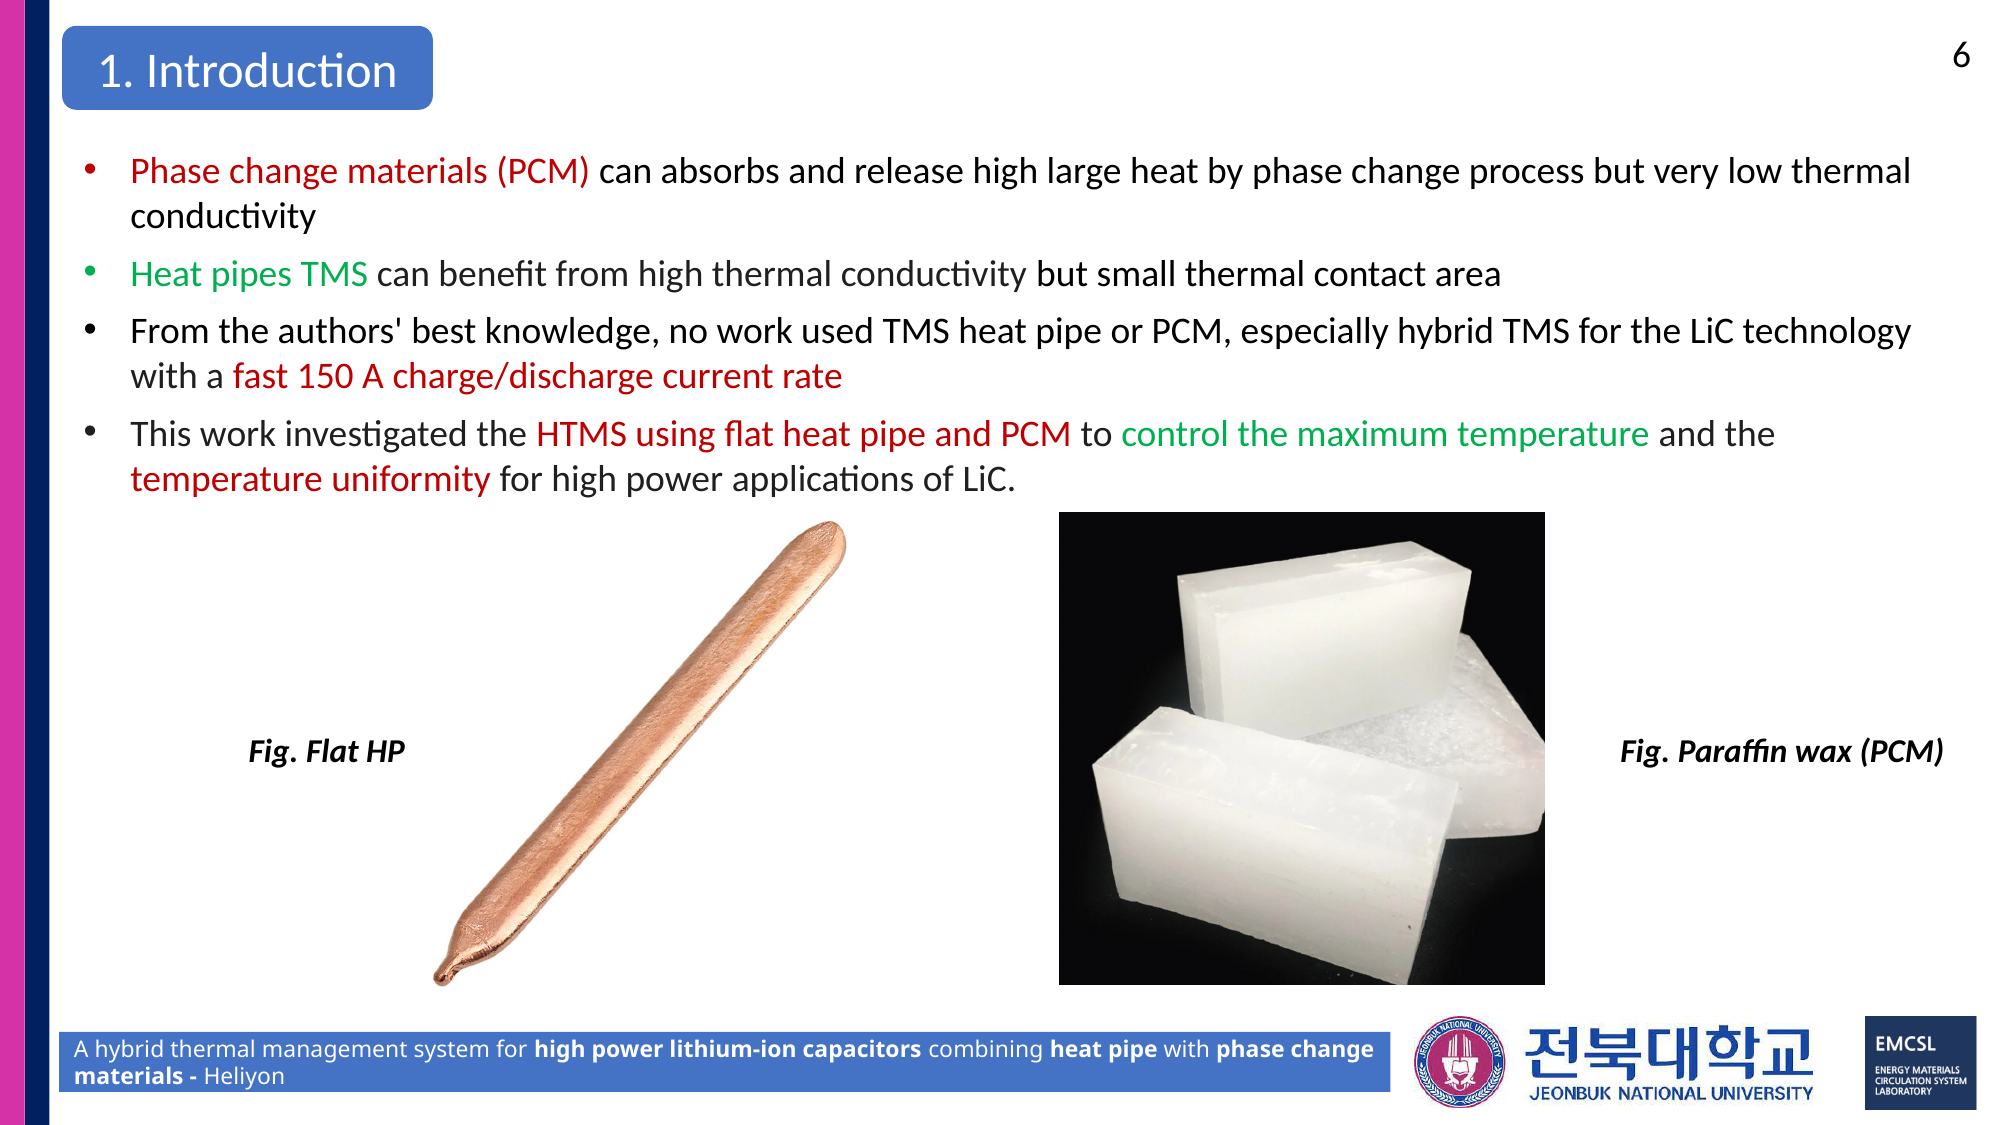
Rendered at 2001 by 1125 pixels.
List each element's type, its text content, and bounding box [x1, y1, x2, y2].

text_box Phase change materials (PCM) can absorbs and release high large heat by phase change process but very low thermal conductivity Heat pipes TMS can benefit from high thermal conductivity but small thermal contact area From the authors' best knowledge, no work used TMS heat pipe or PCM, especially hybrid TMS for the LiC technology with a fast 150 A charge/discharge current rate This work investigated the HTMS using flat heat pipe and PCM to control the maximum temperature and the temperature uniformity for high power applications of LiC. [68, 138, 1949, 506]
text_box Fig. Flat HP [196, 722, 432, 777]
text_box [26, 0, 50, 1125]
picture [1059, 512, 1545, 985]
text_box 1. Introduction [61, 24, 434, 111]
picture [432, 520, 847, 987]
text_box [0, 0, 26, 1125]
picture [1865, 1016, 1977, 1110]
slide_number 6 [1910, 22, 1986, 83]
text_box Fig. Paraffin wax (PCM) [1589, 722, 1976, 777]
footer A hybrid thermal management system for high power lithium-ion capacitors combining heat pipe with phase change materials - Heliyon [59, 1031, 1391, 1092]
